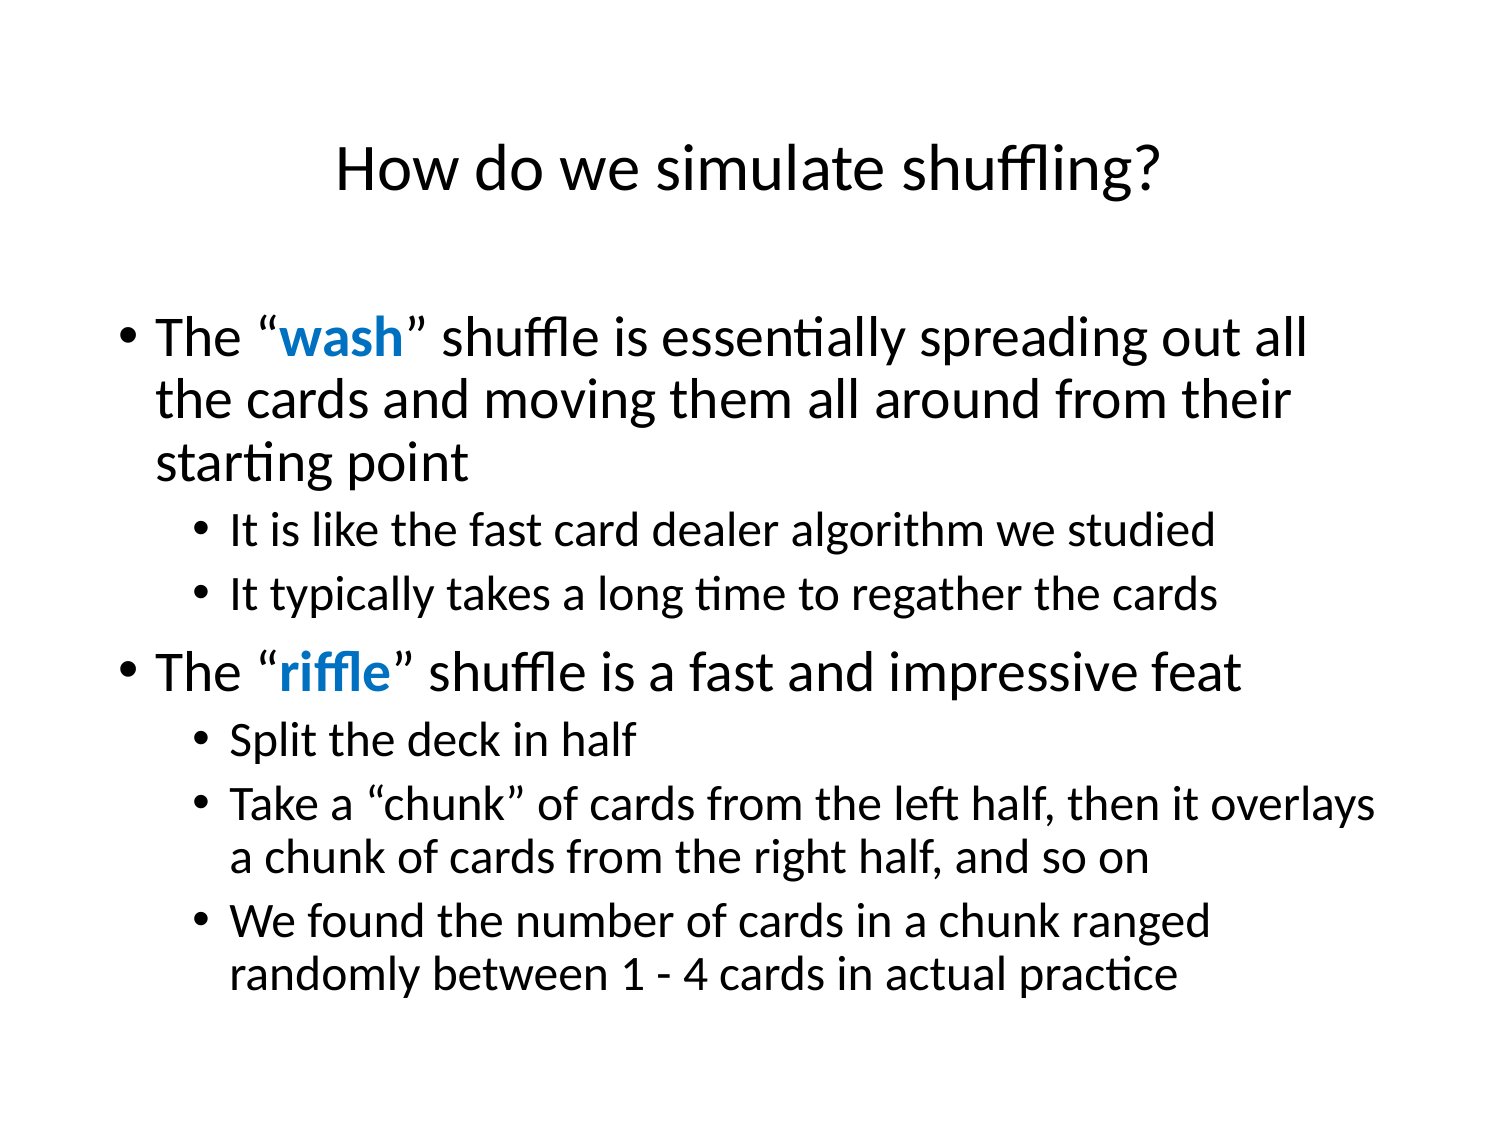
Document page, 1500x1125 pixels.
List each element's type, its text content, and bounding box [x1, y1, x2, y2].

title How do we simulate shuffling? [103, 59, 1397, 278]
list The “wash” shuffle is essentially spreading out all the cards and moving them all around from their starting point It is like the fast card dealer algorithm we studied It typically takes a long time to regather the cards The “riffle” shuffle is a fast and impressive feat Split the deck in half Take a “chunk” of cards from the left half, then it overlays a chunk of cards from the right half, and so on We found the number of cards in a chunk ranged randomly between 1 - 4 cards in actual practice [103, 299, 1397, 1014]
